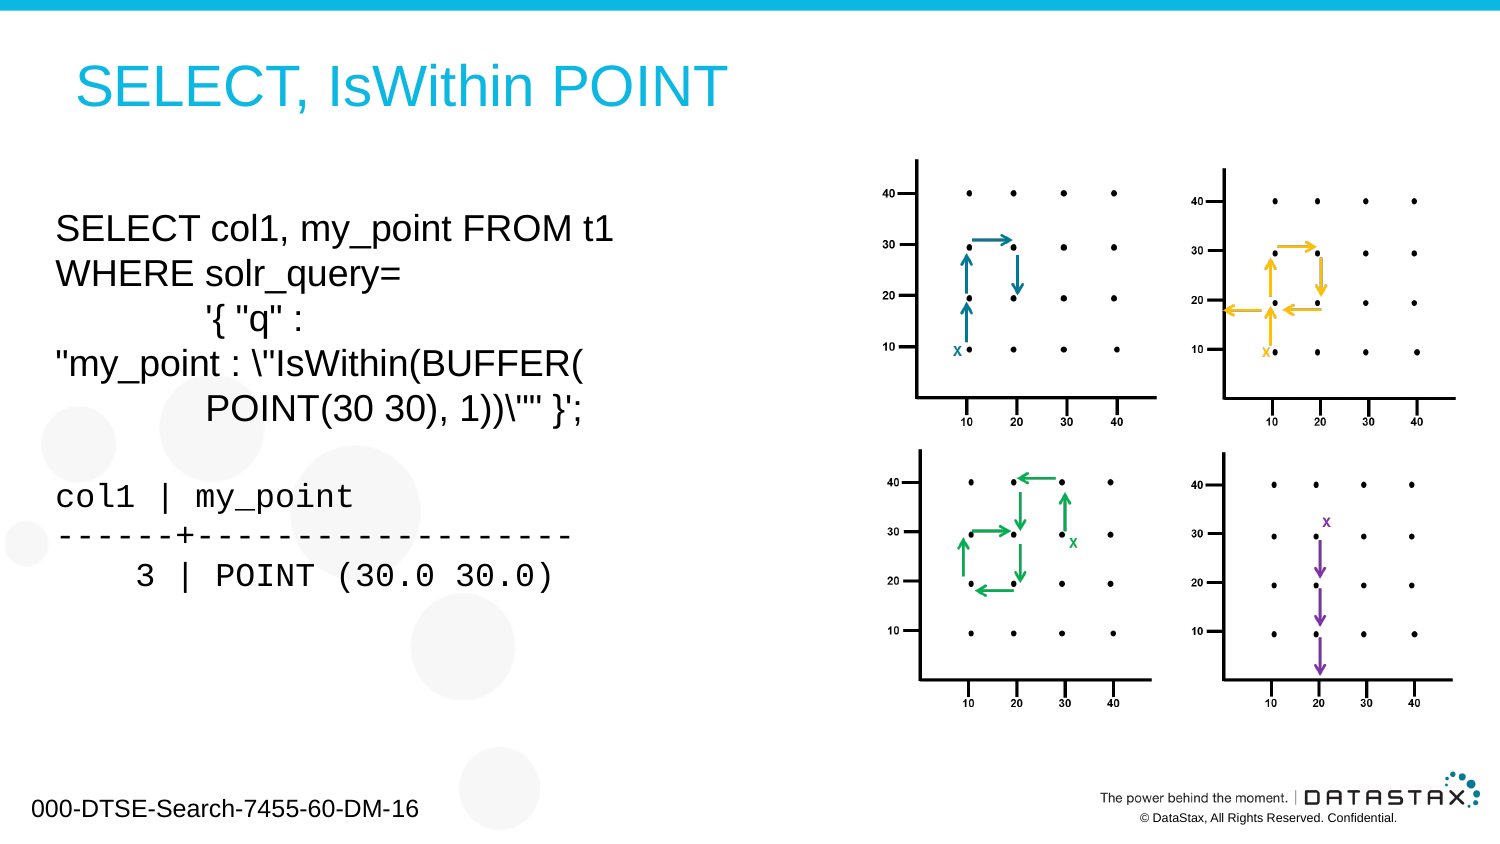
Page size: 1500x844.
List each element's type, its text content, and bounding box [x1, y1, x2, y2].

picture [875, 159, 1157, 435]
picture [1183, 167, 1456, 435]
picture [880, 449, 1152, 716]
slide_number © DataStax, All Rights Reserved. Confidential. [1125, 802, 1463, 834]
picture [1085, 756, 1495, 823]
list SELECT col1, my_point FROM t1 WHERE solr_query= '{ "q" : "my_point : \"IsWithin(BUFFER( POINT(30 30), 1))\"" }'; col1 | my_point ------+------------------- 3 | POINT (30.0 30.0) [54, 196, 813, 469]
slide_number 000-DTSE-Search-7455-60-DM-16 [16, 785, 720, 831]
picture [1184, 452, 1453, 716]
title SELECT, IsWithin POINT [75, 44, 1425, 135]
